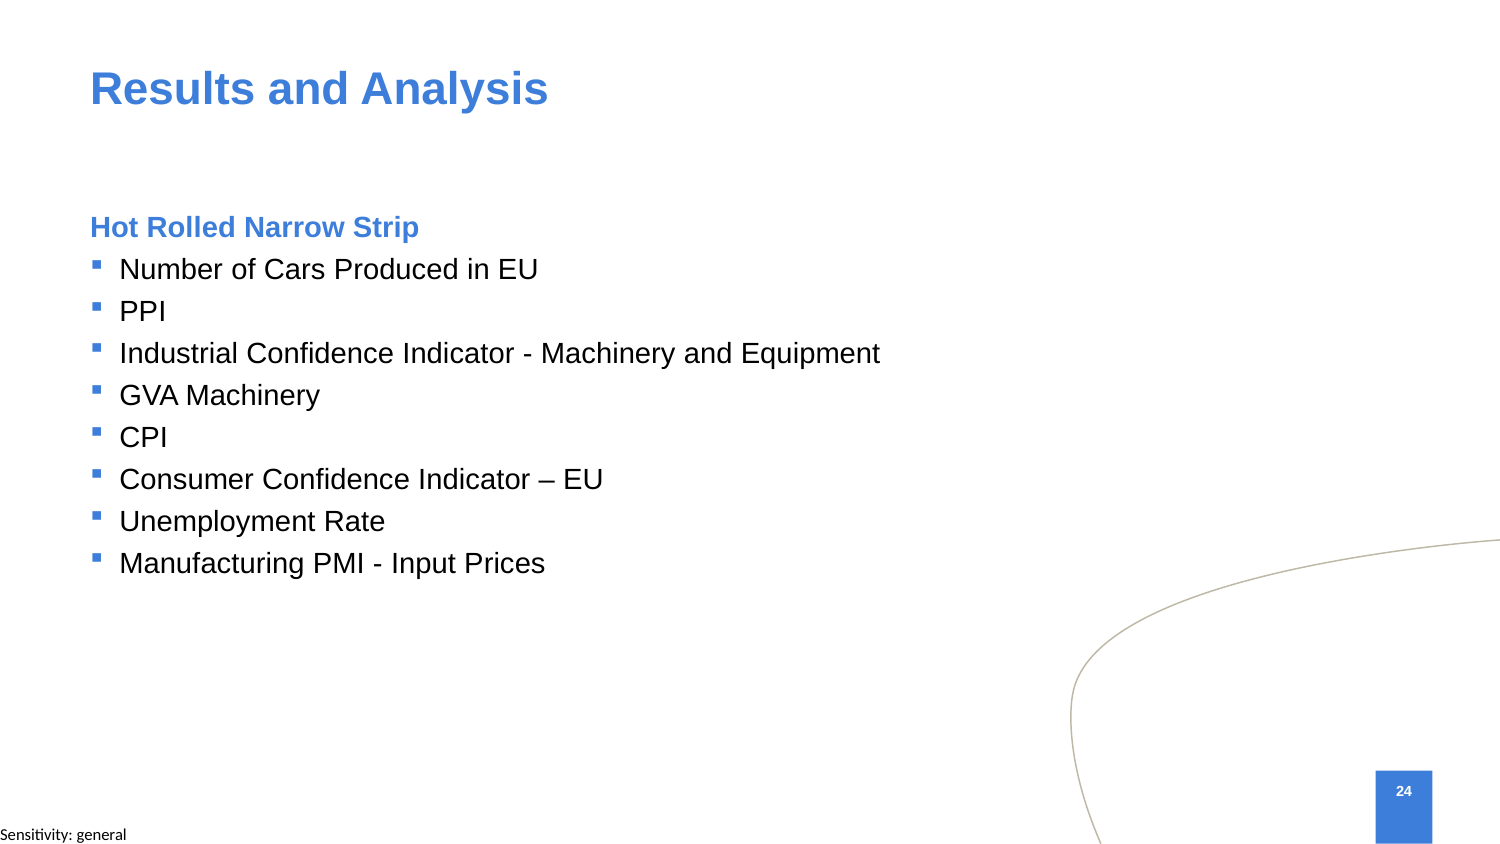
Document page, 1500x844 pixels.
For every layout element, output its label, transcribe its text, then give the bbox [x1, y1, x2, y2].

list Hot Rolled Narrow Strip Number of Cars Produced in EU PPI Industrial Confidence Indicator - Machinery and Equipment GVA Machinery CPI Consumer Confidence Indicator – EU Unemployment Rate Manufacturing PMI - Input Prices [75, 194, 1425, 752]
slide_number 24 [1375, 770, 1433, 844]
title Results and Analysis [75, 55, 1425, 187]
